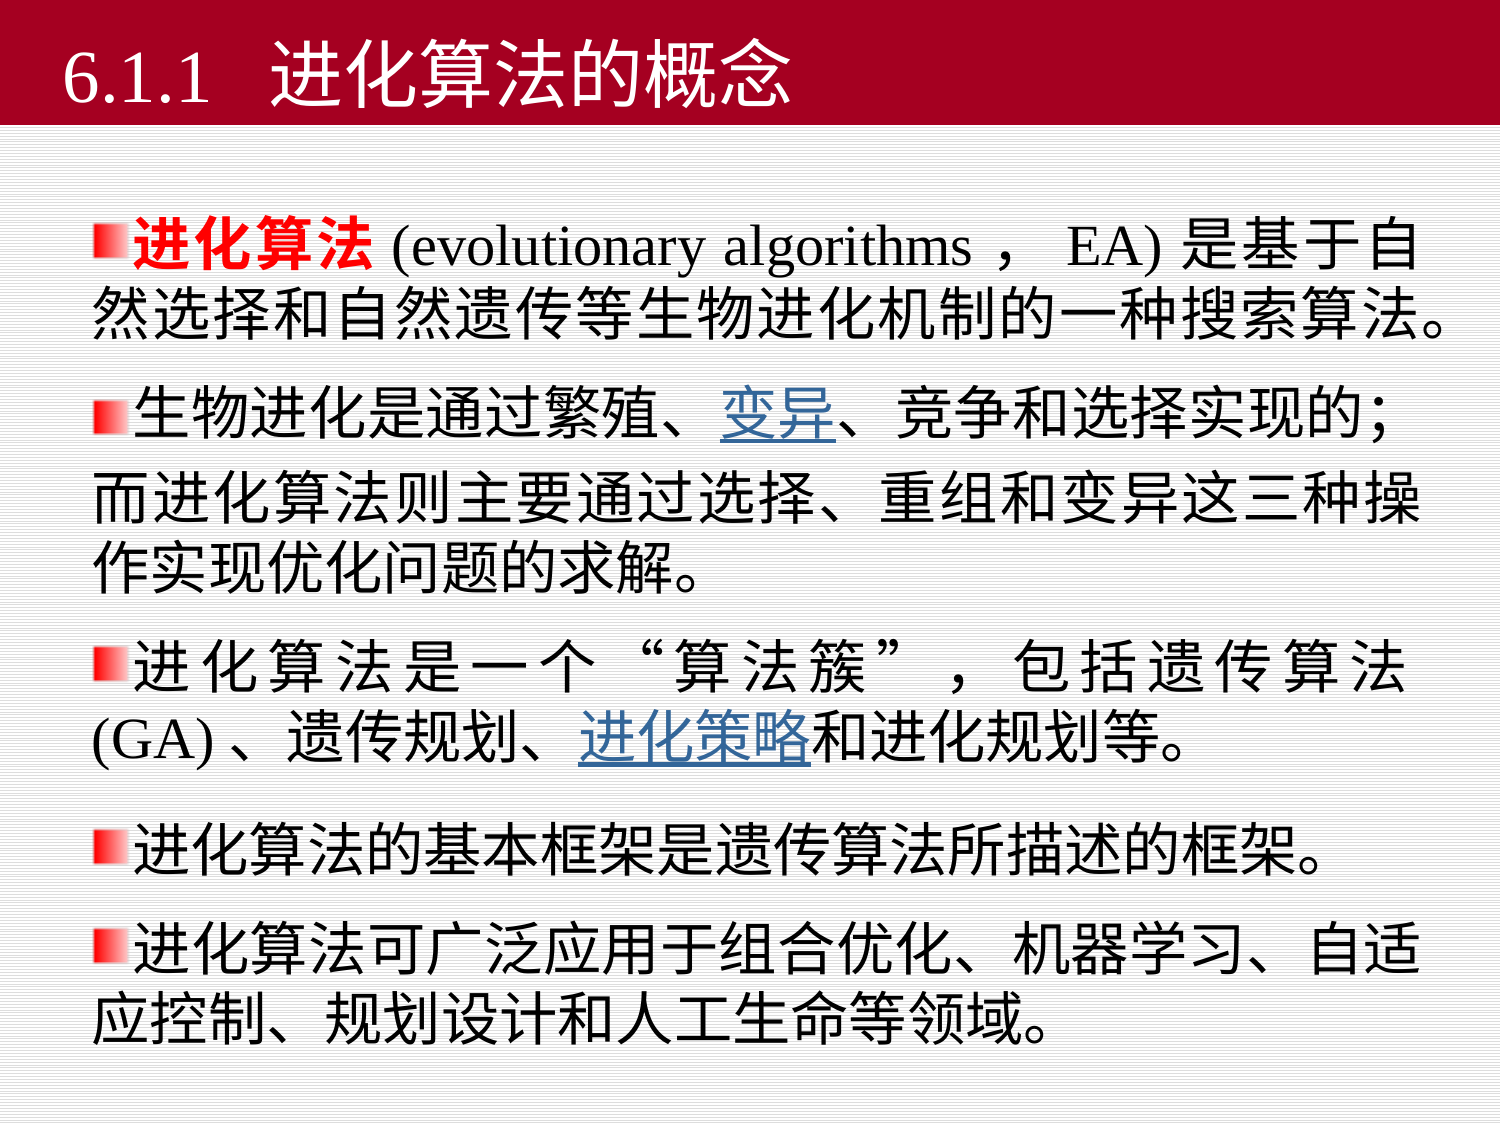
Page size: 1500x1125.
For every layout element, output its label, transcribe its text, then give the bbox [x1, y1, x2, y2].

picture [91, 926, 133, 968]
picture [91, 827, 133, 869]
text_box 进化算法(evolutionary algorithms，EA)是基于自然选择和自然遗传等生物进化机制的一种搜索算法。 生物进化是通过繁殖、变异、竞争和选择实现的；而进化算法则主要通过选择、重组和变异这三种操作实现优化问题的求解。 进化算法是一个“算法簇”，包括遗传算法(GA)、遗传规划、进化策略和进化规划等。 进化算法的基本框架是遗传算法所描述的框架。 进化算法可广泛应用于组合优化、机器学习、自适应控制、规划设计和人工生命等领域。 [76, 199, 1438, 1060]
slide_number [1137, 1062, 1463, 1122]
picture [91, 644, 133, 686]
picture [91, 398, 133, 439]
title 6.1.1 进化算法的概念 [0, 0, 1500, 126]
picture [91, 221, 133, 263]
